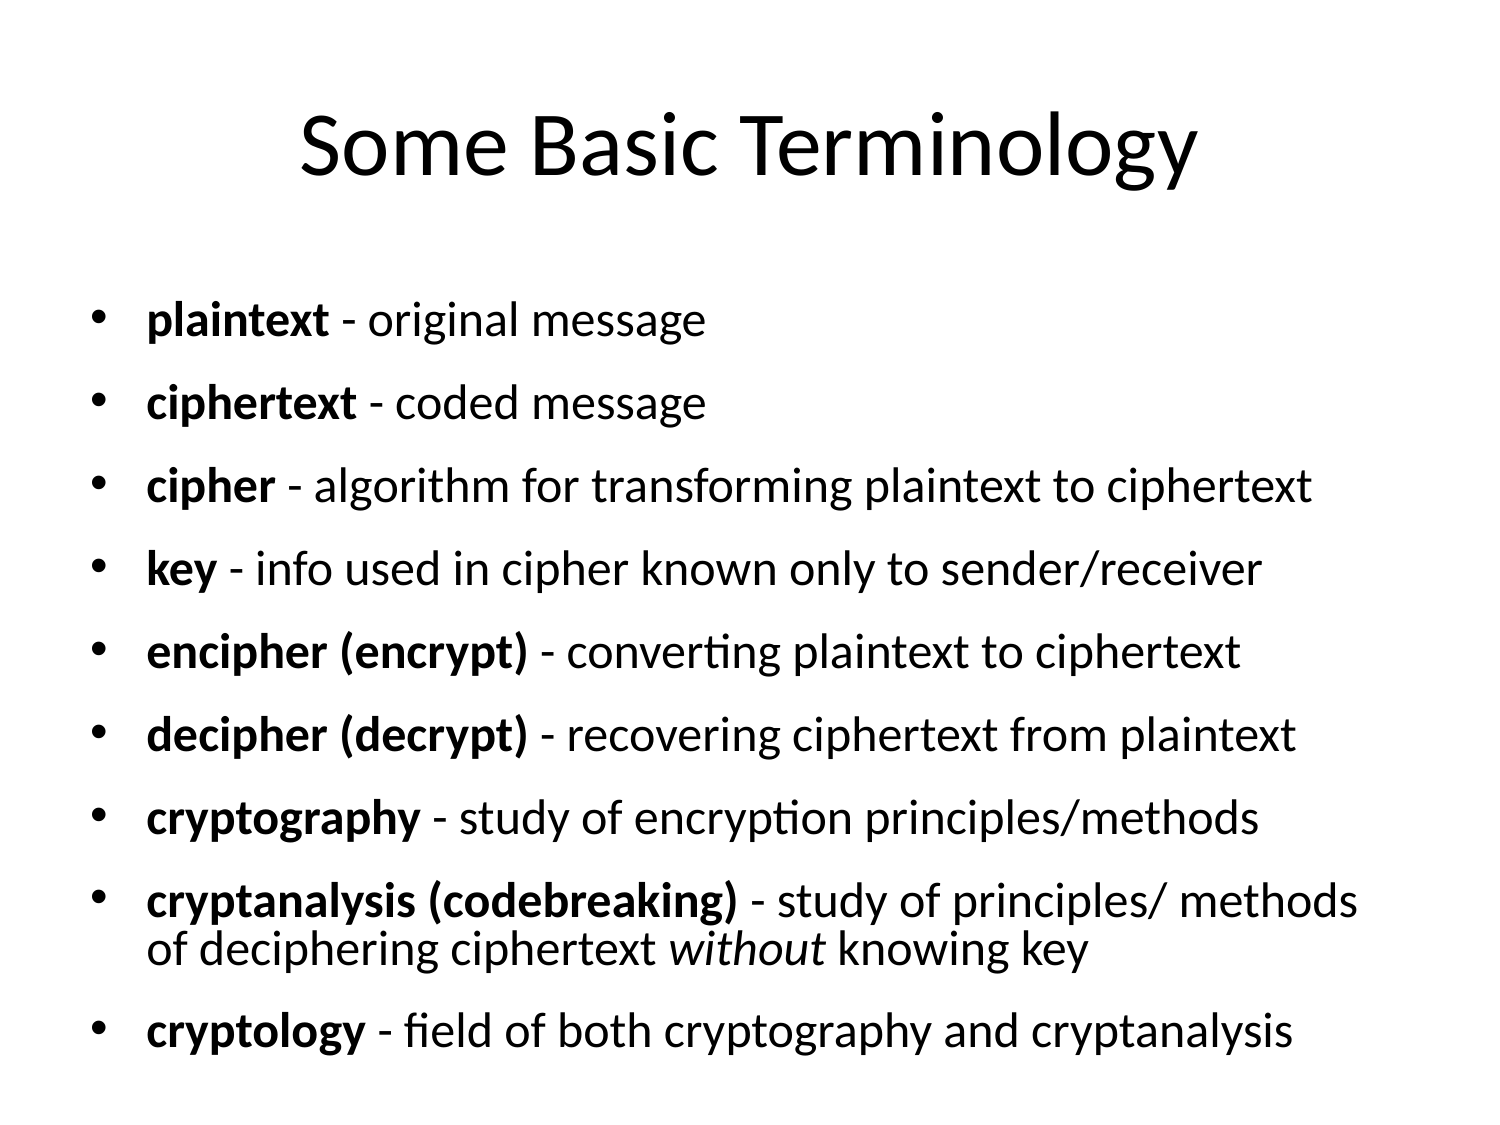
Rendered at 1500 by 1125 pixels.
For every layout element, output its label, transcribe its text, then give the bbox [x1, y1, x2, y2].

list plaintext - original message ciphertext - coded message cipher - algorithm for transforming plaintext to ciphertext key - info used in cipher known only to sender/receiver encipher (encrypt) - converting plaintext to ciphertext decipher (decrypt) - recovering ciphertext from plaintext cryptography - study of encryption principles/methods cryptanalysis (codebreaking) - study of principles/ methods of deciphering ciphertext without knowing key cryptology - field of both cryptography and cryptanalysis [75, 290, 1425, 1075]
title Some Basic Terminology [75, 45, 1425, 233]
